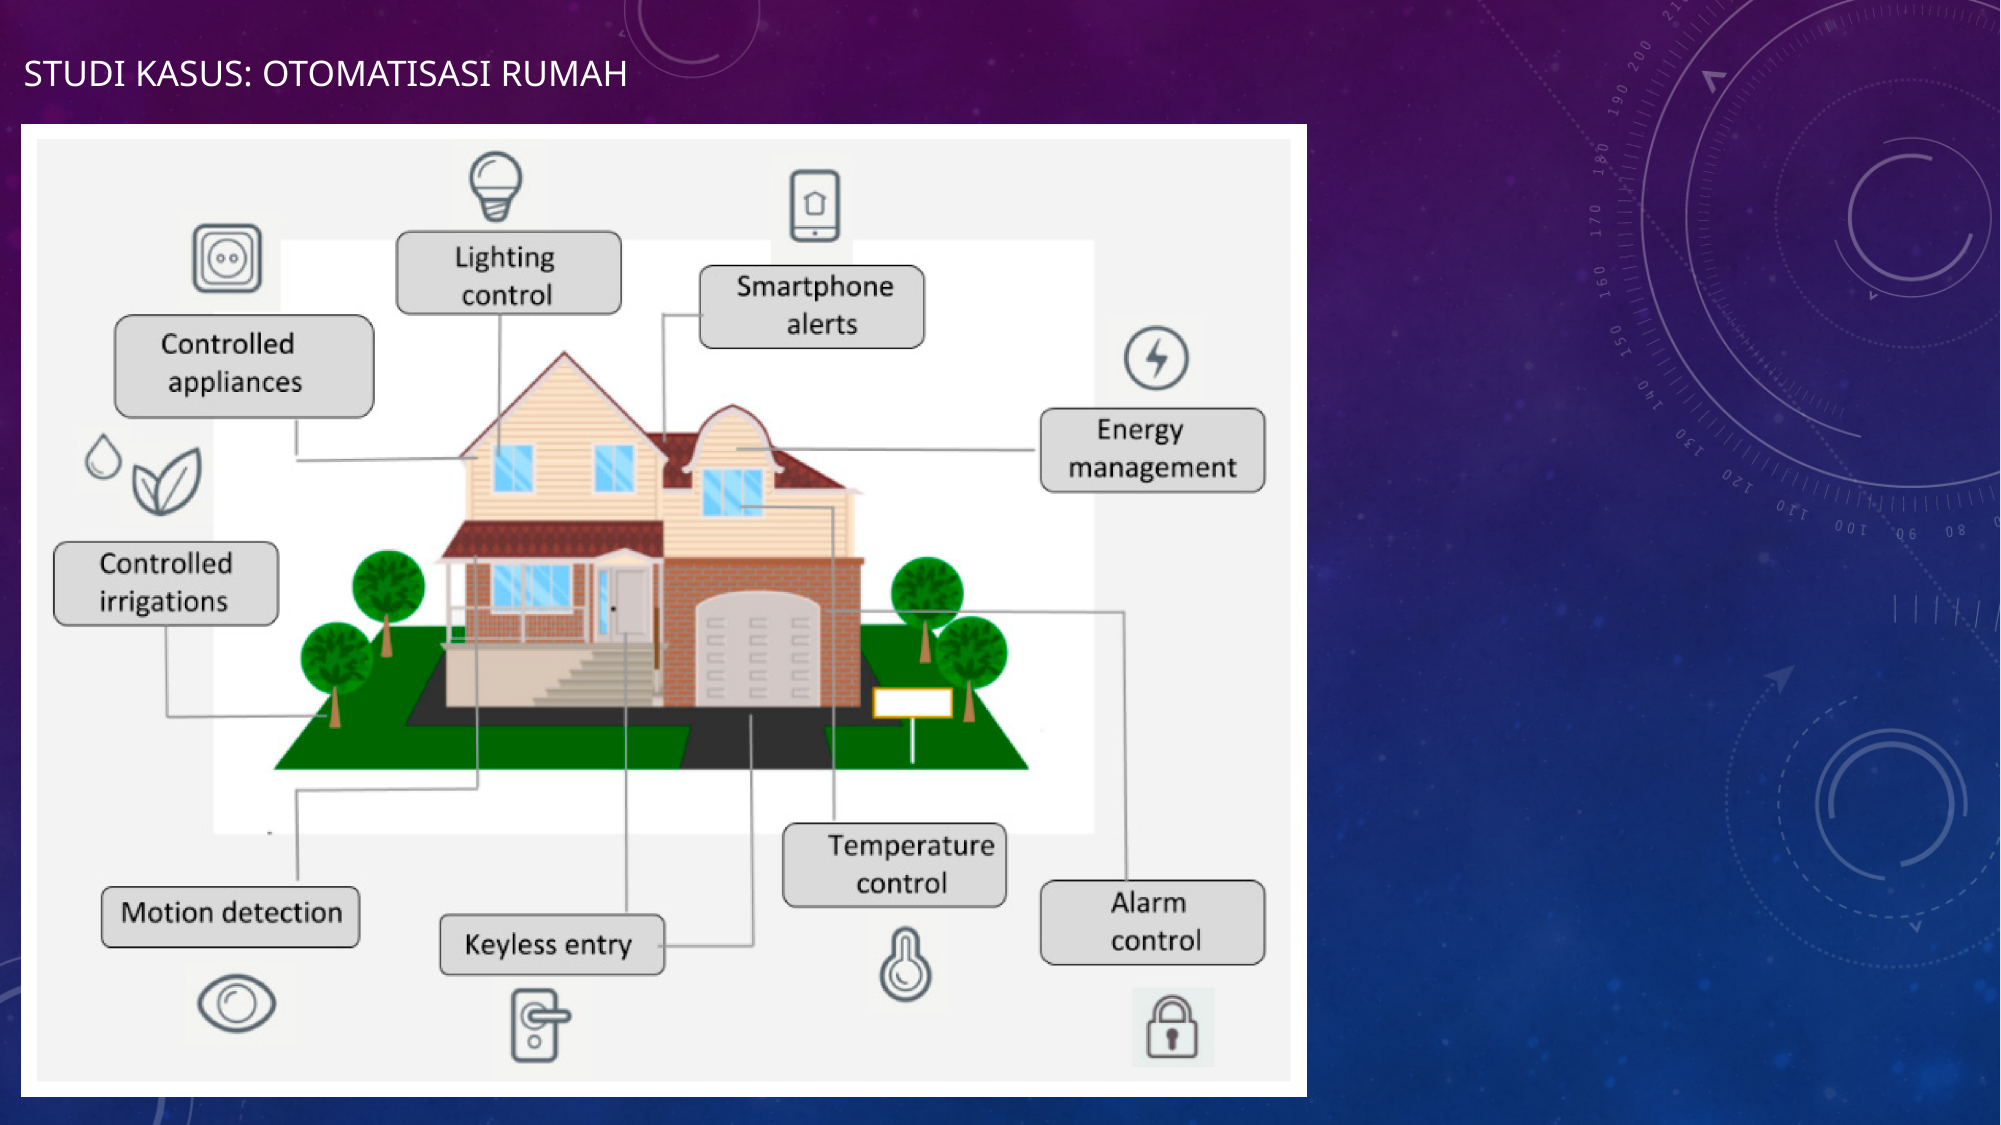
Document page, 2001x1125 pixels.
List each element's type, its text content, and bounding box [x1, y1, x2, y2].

title Studi Kasus: otomatisasi rumah [8, 43, 1671, 101]
picture [0, 0, 2001, 1125]
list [21, 124, 1307, 1097]
